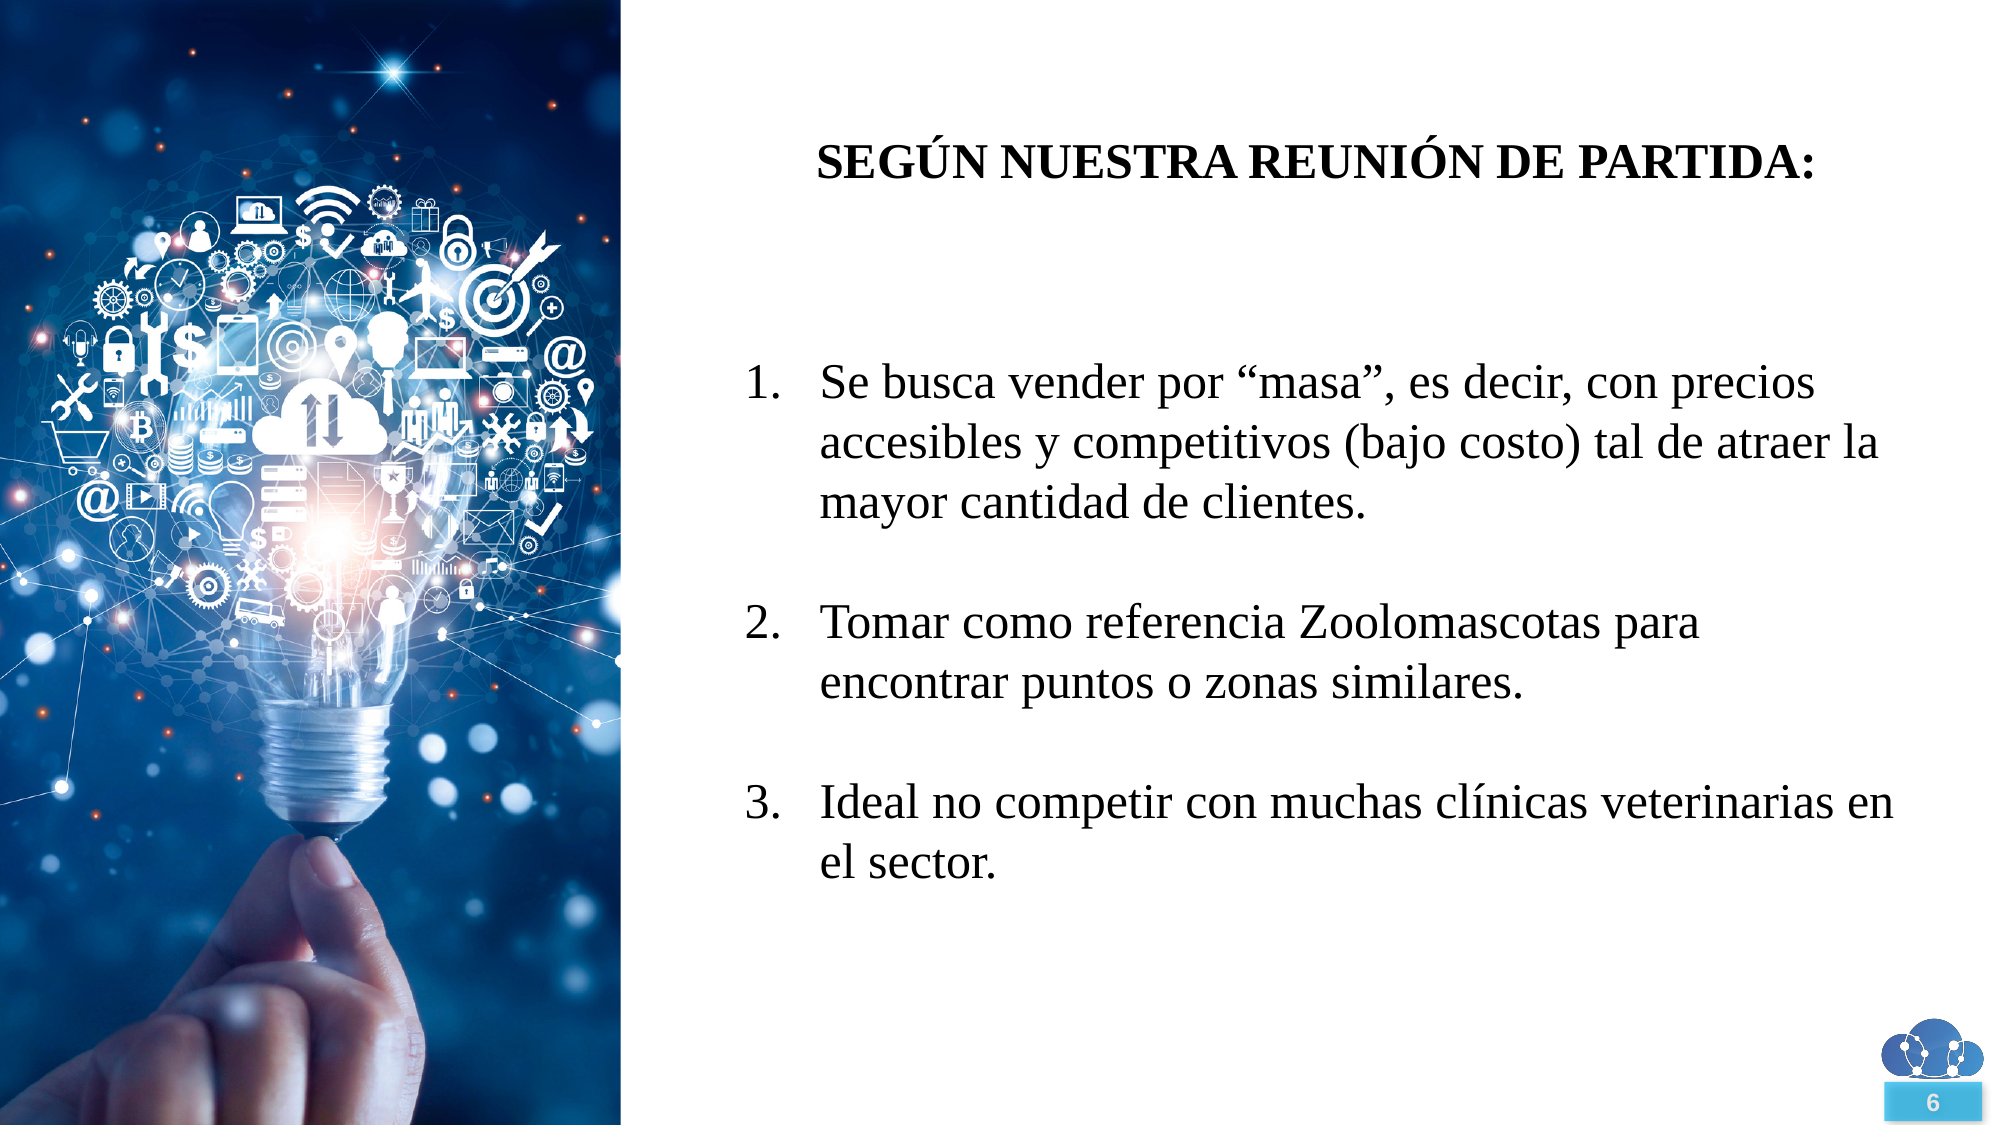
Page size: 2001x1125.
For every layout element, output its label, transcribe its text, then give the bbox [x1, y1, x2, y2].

slide_number 6 [1884, 1081, 1983, 1122]
text_box SEGÚN NUESTRA REUNIÓN DE PARTIDA: [710, 120, 1923, 196]
picture [0, 0, 622, 1125]
text_box Se busca vender por “masa”, es decir, con precios accesibles y competitivos (bajo costo) tal de atraer la mayor cantidad de clientes. Tomar como referencia Zoolomascotas para encontrar puntos o zonas similares. Ideal no competir con muchas clínicas veterinarias en el sector. [729, 341, 1916, 942]
picture [1876, 1015, 1987, 1083]
